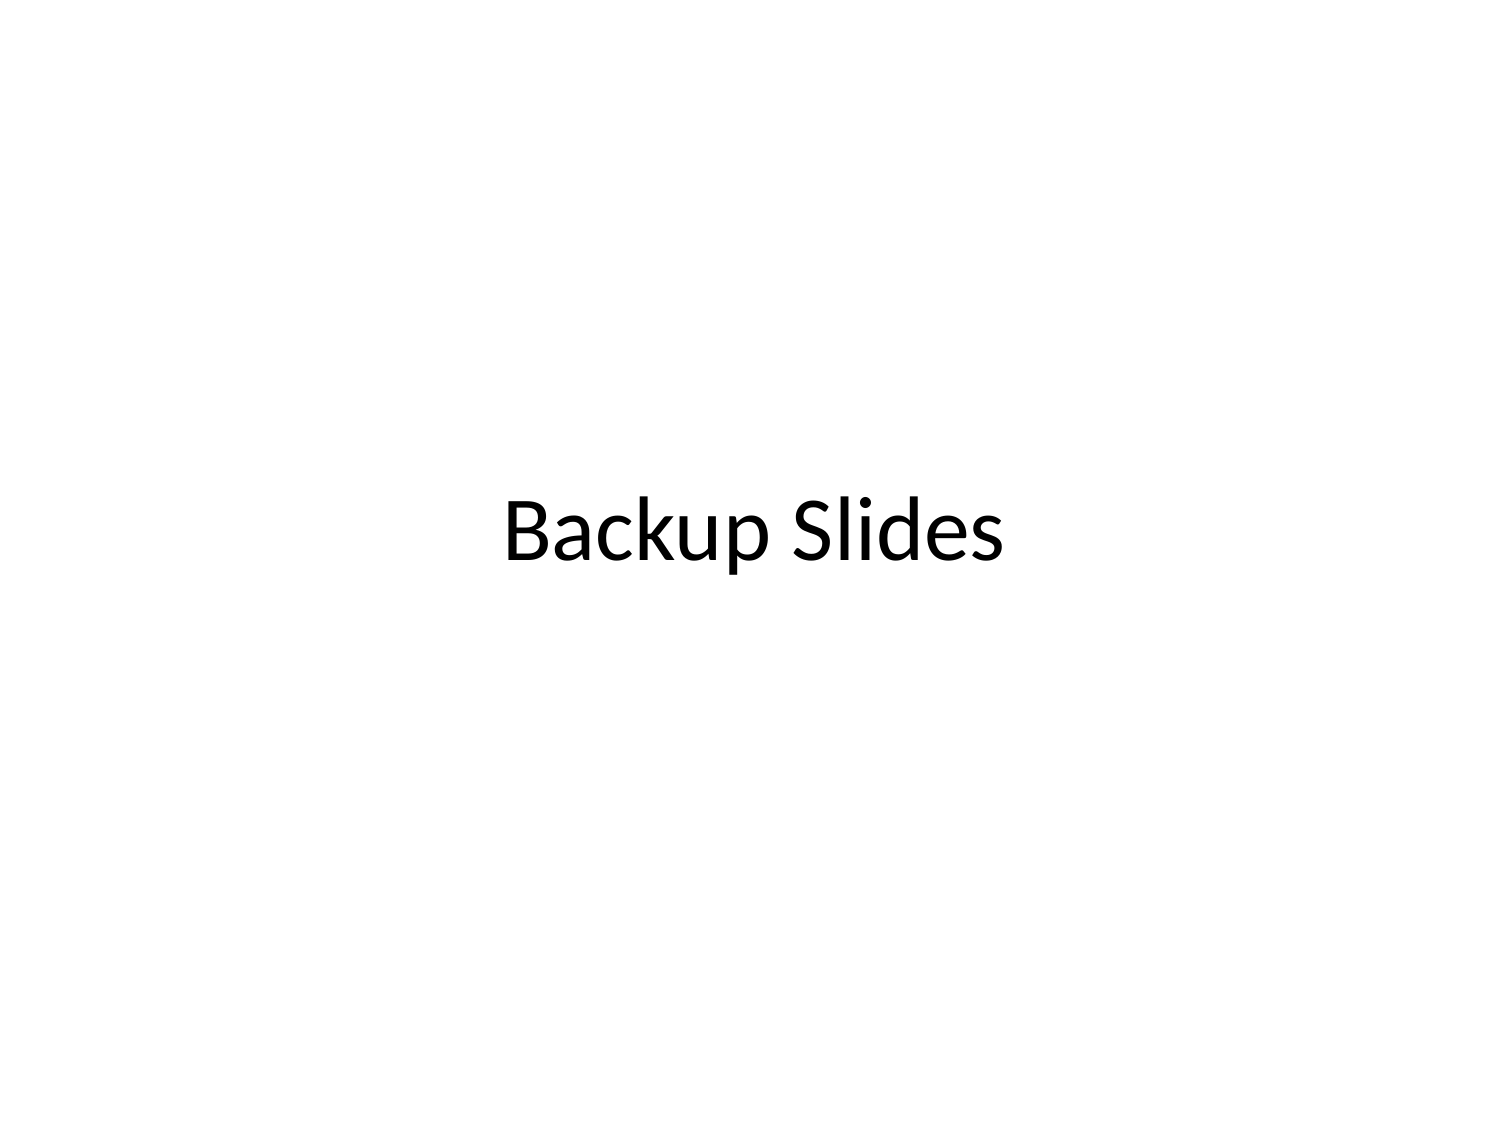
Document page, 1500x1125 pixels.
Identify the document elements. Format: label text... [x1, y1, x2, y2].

list Backup Slides [118, 461, 1391, 838]
